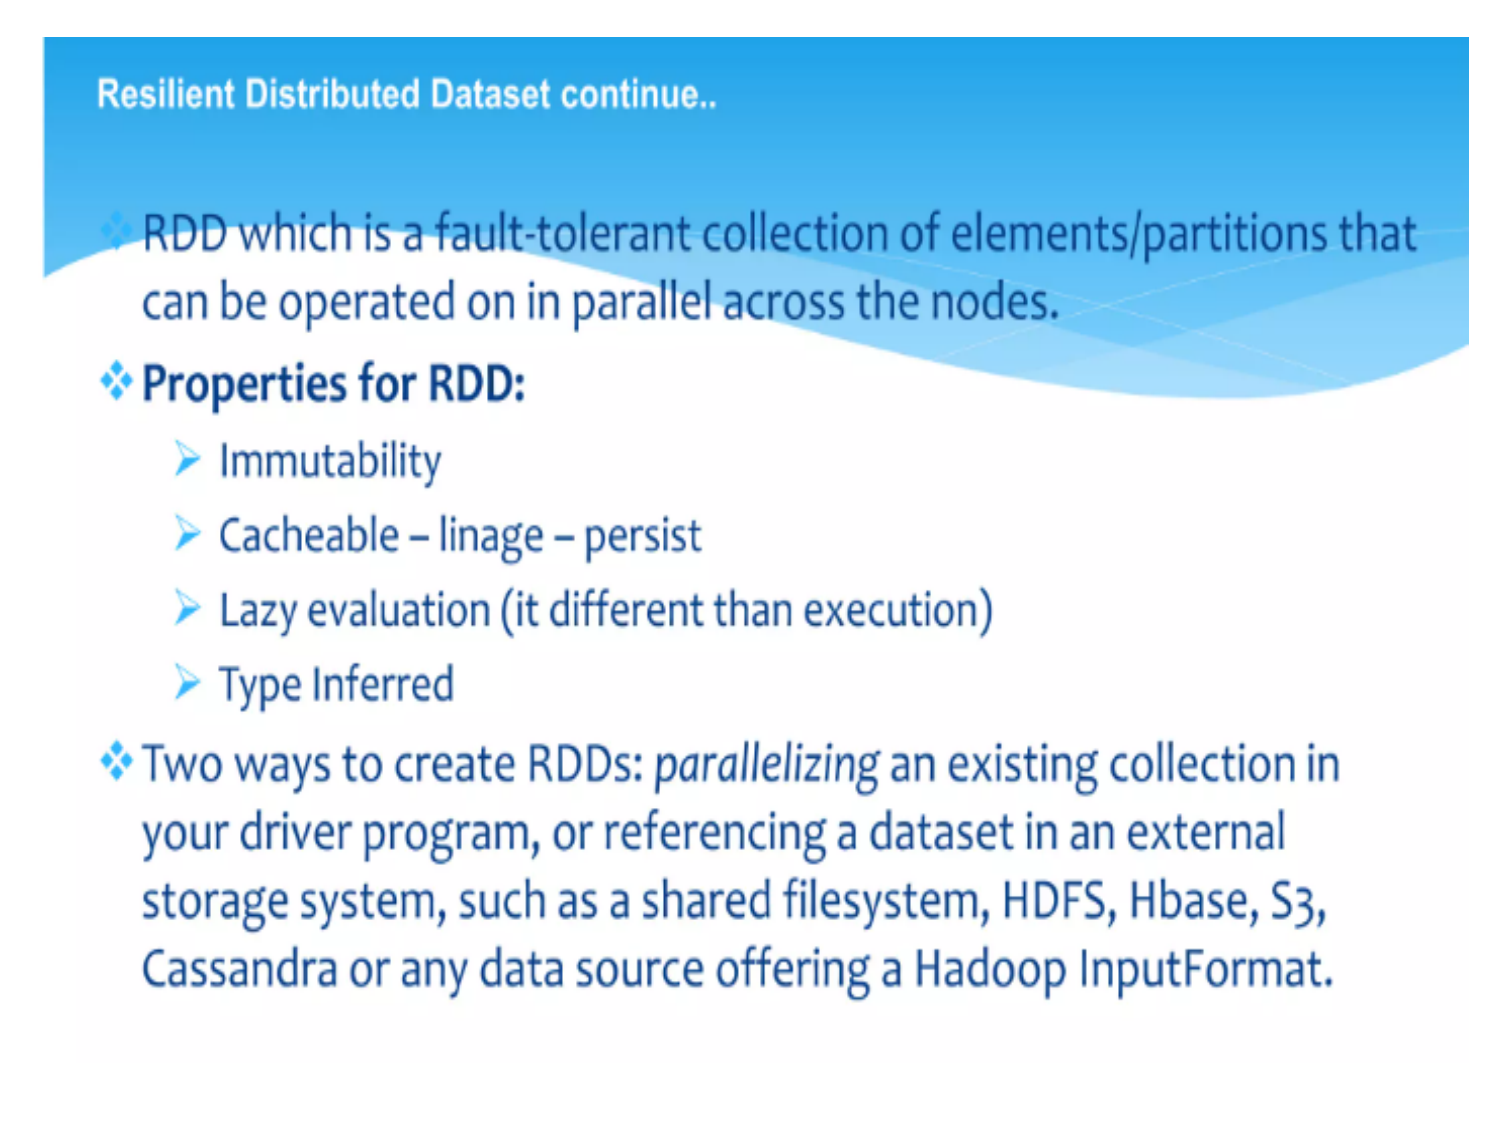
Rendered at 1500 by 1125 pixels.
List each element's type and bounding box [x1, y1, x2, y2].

list [37, 37, 1470, 1063]
